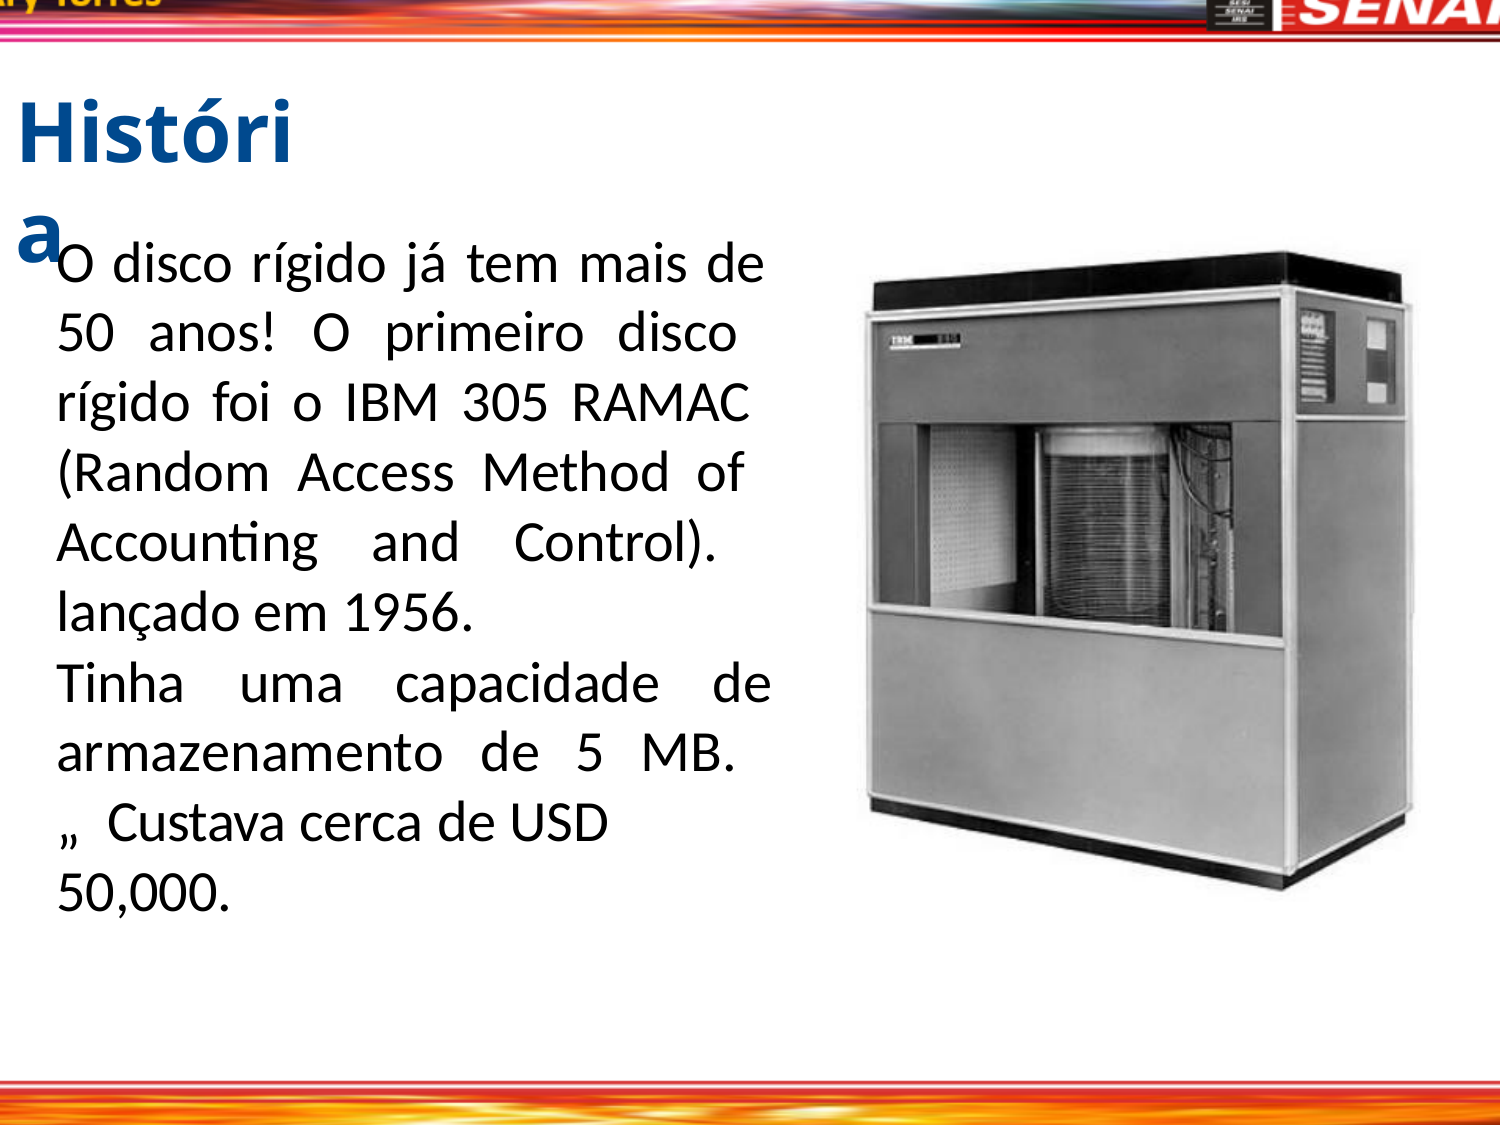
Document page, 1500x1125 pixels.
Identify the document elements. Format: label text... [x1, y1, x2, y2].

title História [12, 77, 338, 280]
text_box O disco rígido já tem mais de 50 anos! O primeiro disco rígido foi o IBM 305 RAMAC (Random Access Method of Accounting and Control). lançado em 1956. Tinha uma capacidade de armazenamento de 5 MB. „ Custava cerca de USD 50,000. [54, 221, 797, 924]
picture [0, 0, 1500, 1125]
